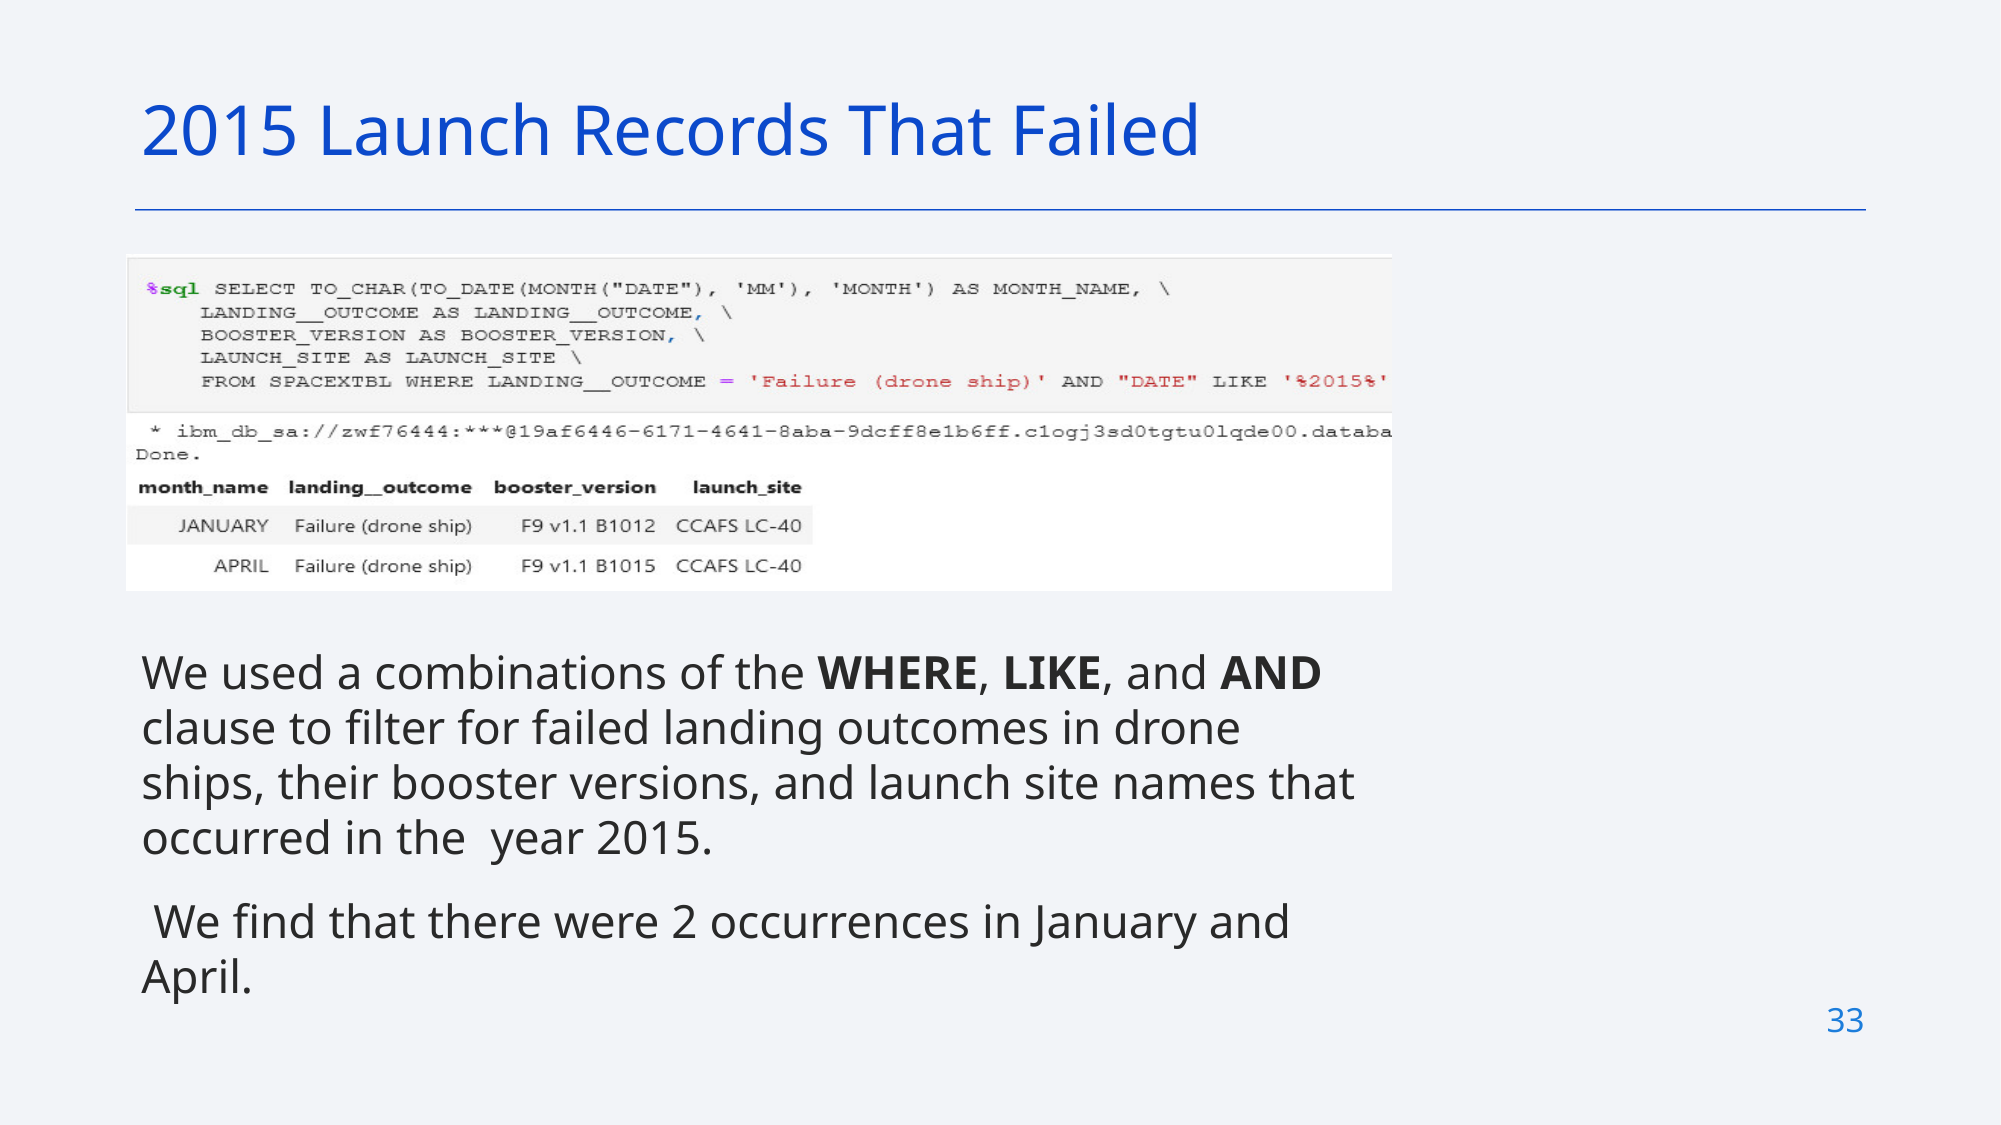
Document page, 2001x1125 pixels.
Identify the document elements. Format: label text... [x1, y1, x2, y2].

picture [0, 0, 2001, 1125]
text_box 2015 Launch Records That Failed [126, 88, 1852, 179]
list We used a combinations of the WHERE, LIKE, and AND clause to filter for failed landing outcomes in drone ships, their booster versions, and launch site names that occurred in the year 2015. We find that there were 2 occurrences in January and April. [126, 636, 1392, 1014]
slide_number 33 [1429, 988, 1880, 1055]
